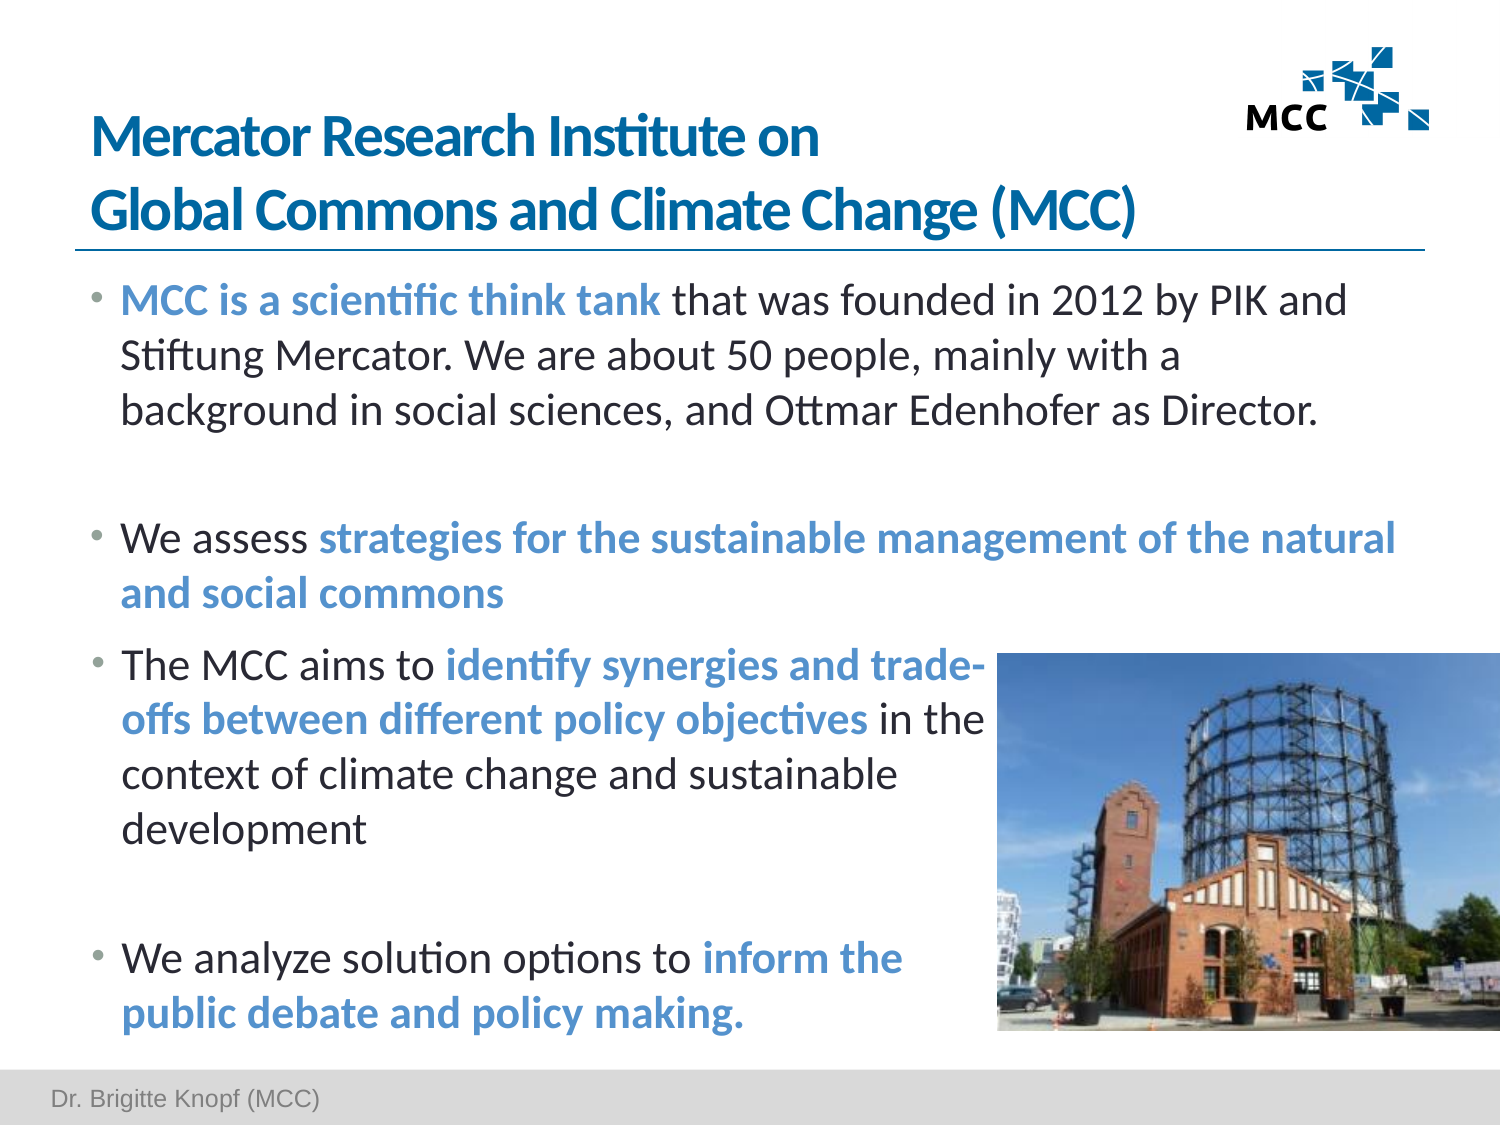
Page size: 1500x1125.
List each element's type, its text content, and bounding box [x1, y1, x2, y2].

list MCC is a scientific think tank that was founded in 2012 by PIK and Stiftung Mercator. We are about 50 people, mainly with a background in social sciences, and Ottmar Edenhofer as Director. We assess strategies for the sustainable management of the natural and social commons [75, 262, 1425, 654]
text_box The MCC aims to identify synergies and trade-offs between different policy objectives in the context of climate change and sustainable development We analyze solution options to inform the public debate and policy making. [76, 626, 1034, 1100]
picture [1238, 0, 1500, 138]
title Mercator Research Institute on Global Commons and Climate Change (MCC) [75, 87, 1425, 250]
picture [997, 653, 1500, 1031]
